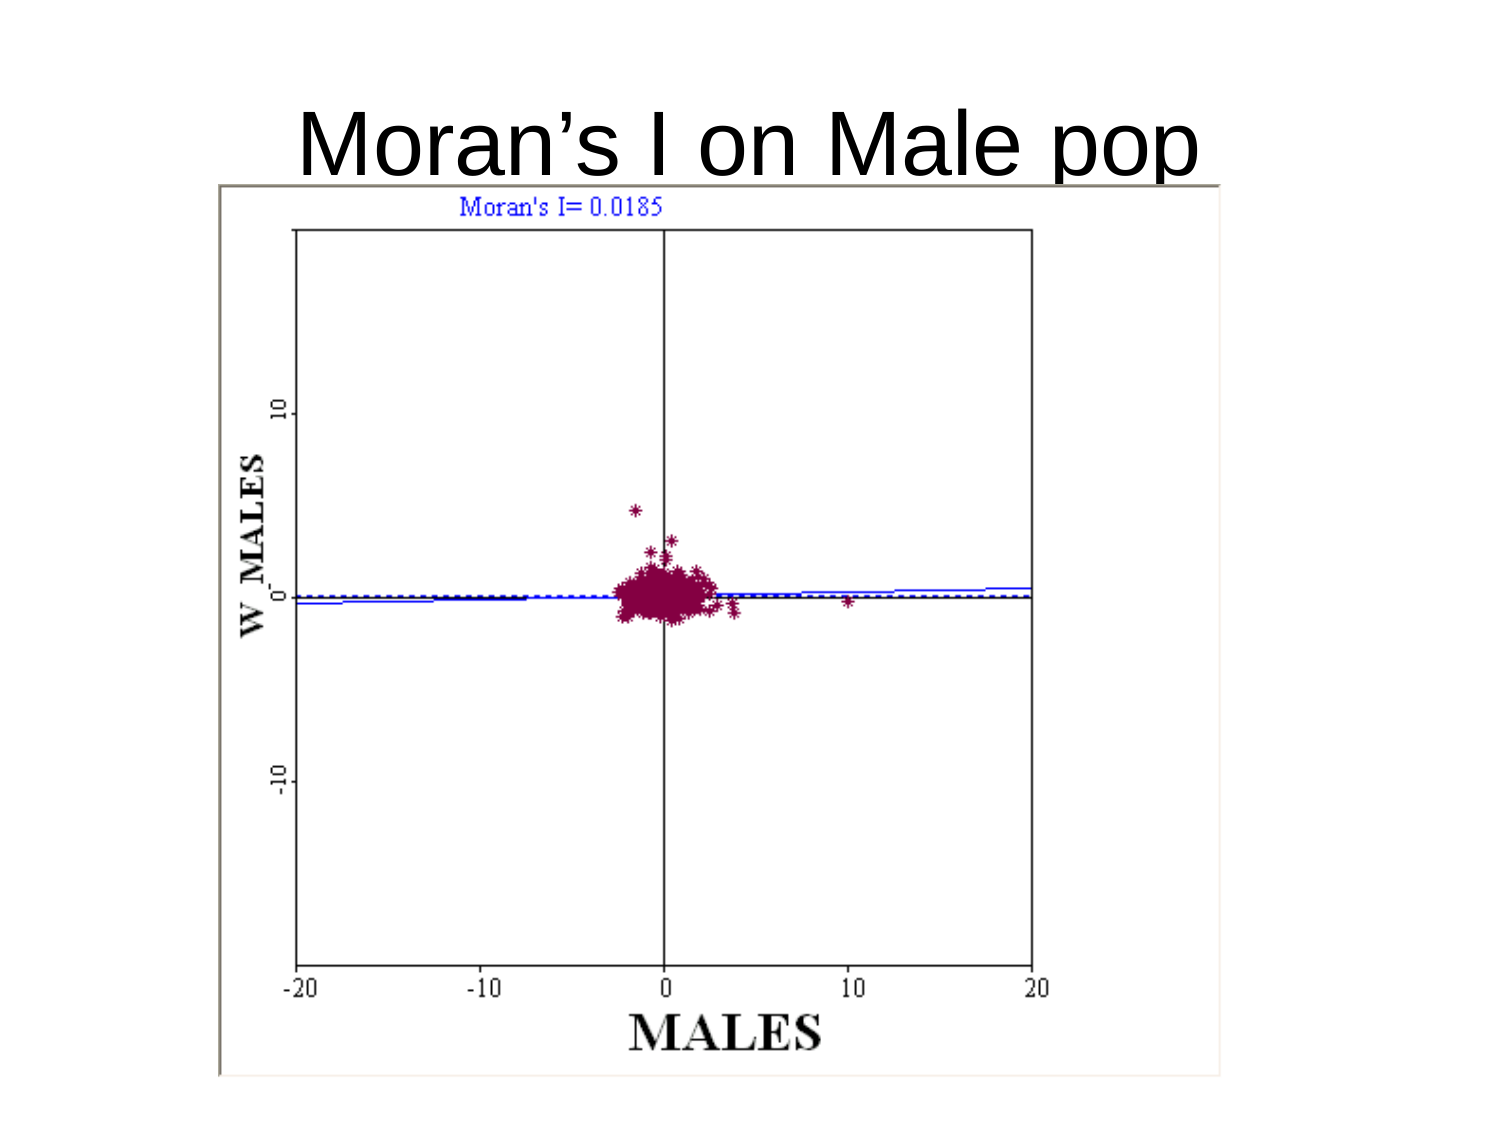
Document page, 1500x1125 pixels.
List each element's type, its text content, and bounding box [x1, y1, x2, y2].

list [218, 184, 1223, 1079]
title Moran’s I on Male pop [74, 44, 1426, 233]
